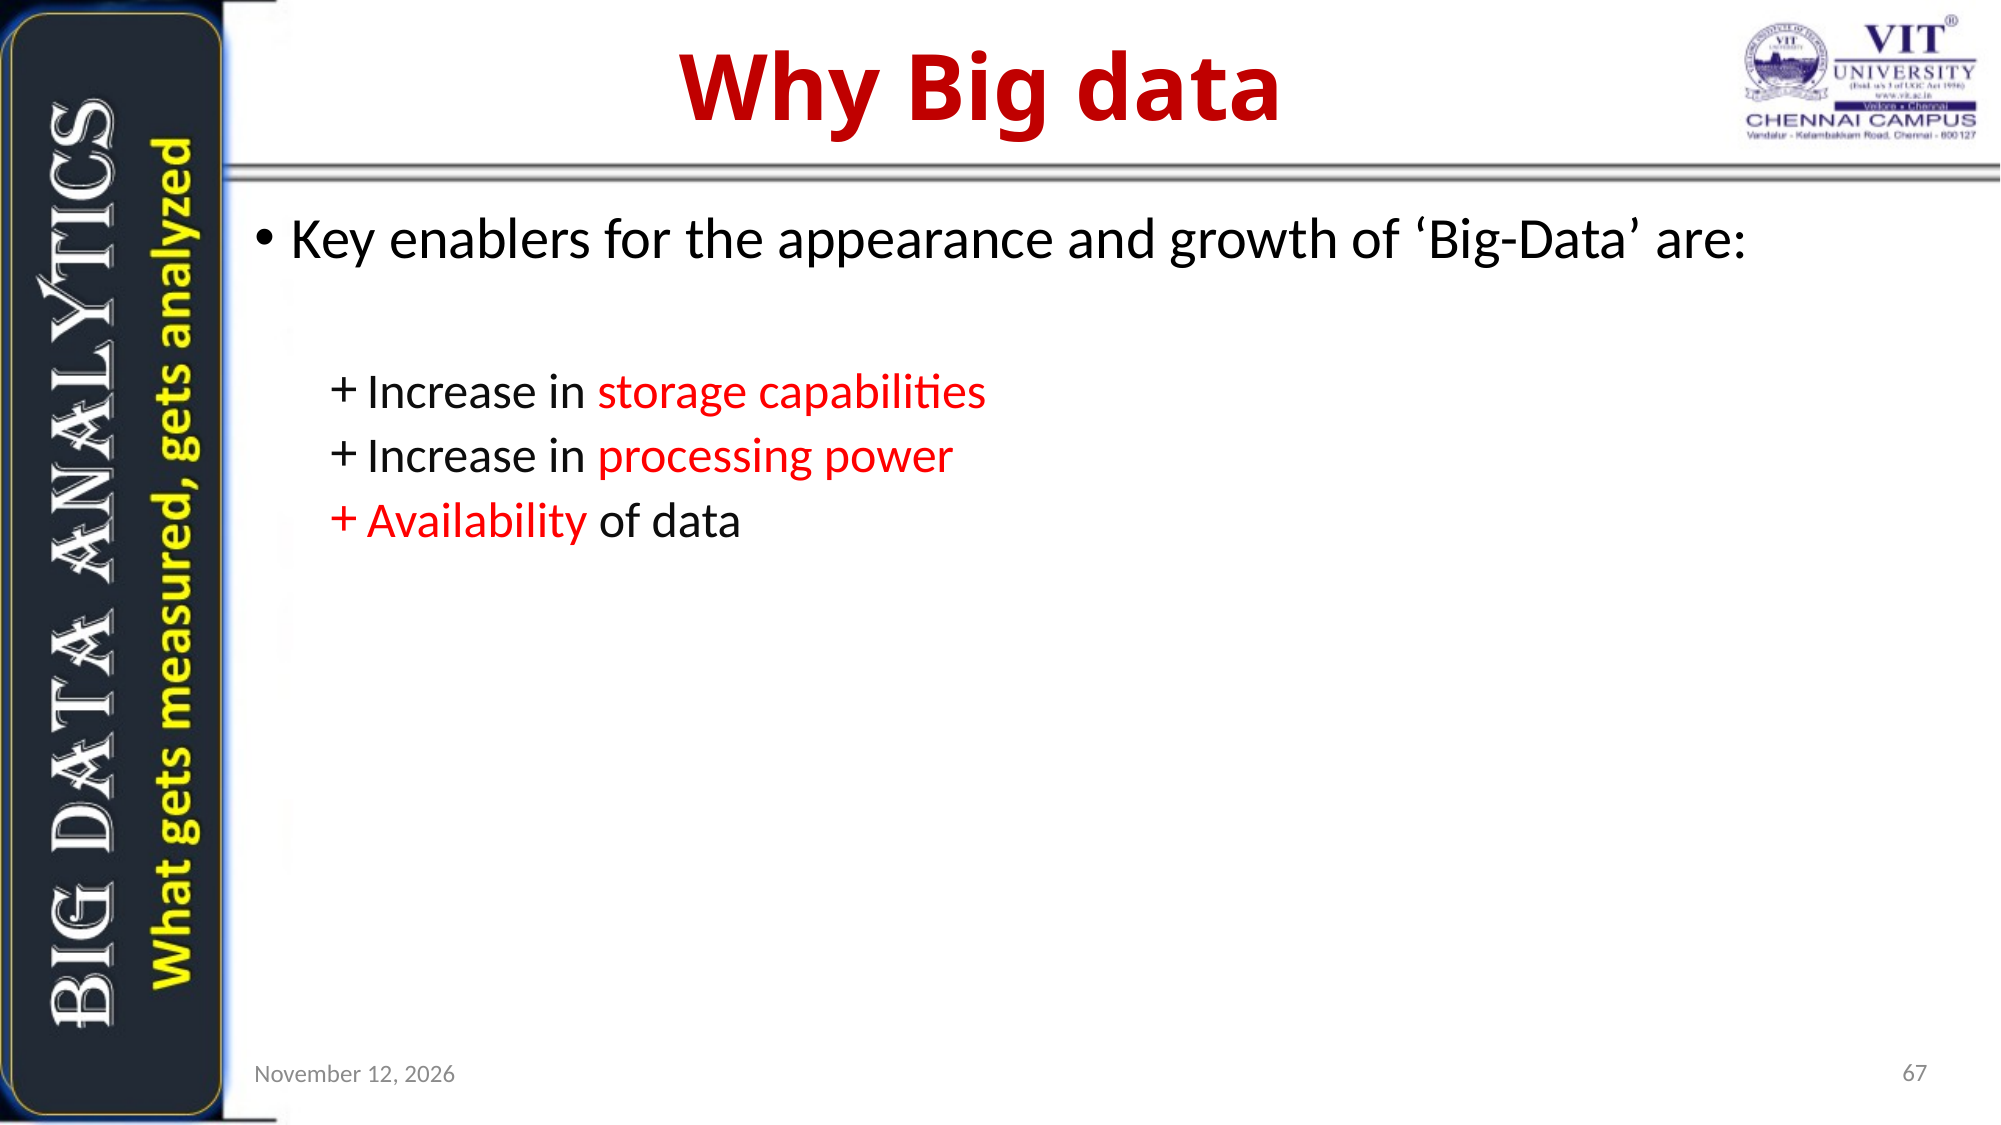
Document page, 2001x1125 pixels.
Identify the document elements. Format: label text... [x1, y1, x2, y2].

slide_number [239, 1042, 588, 1103]
list Key enablers for the appearance and growth of ‘Big-Data’ are: Increase in storage capabilities Increase in processing power Availability of data [239, 200, 1965, 1017]
slide_number 67 [1778, 1040, 1943, 1103]
picture [0, 0, 2001, 1125]
title Why Big data [239, 16, 1725, 167]
